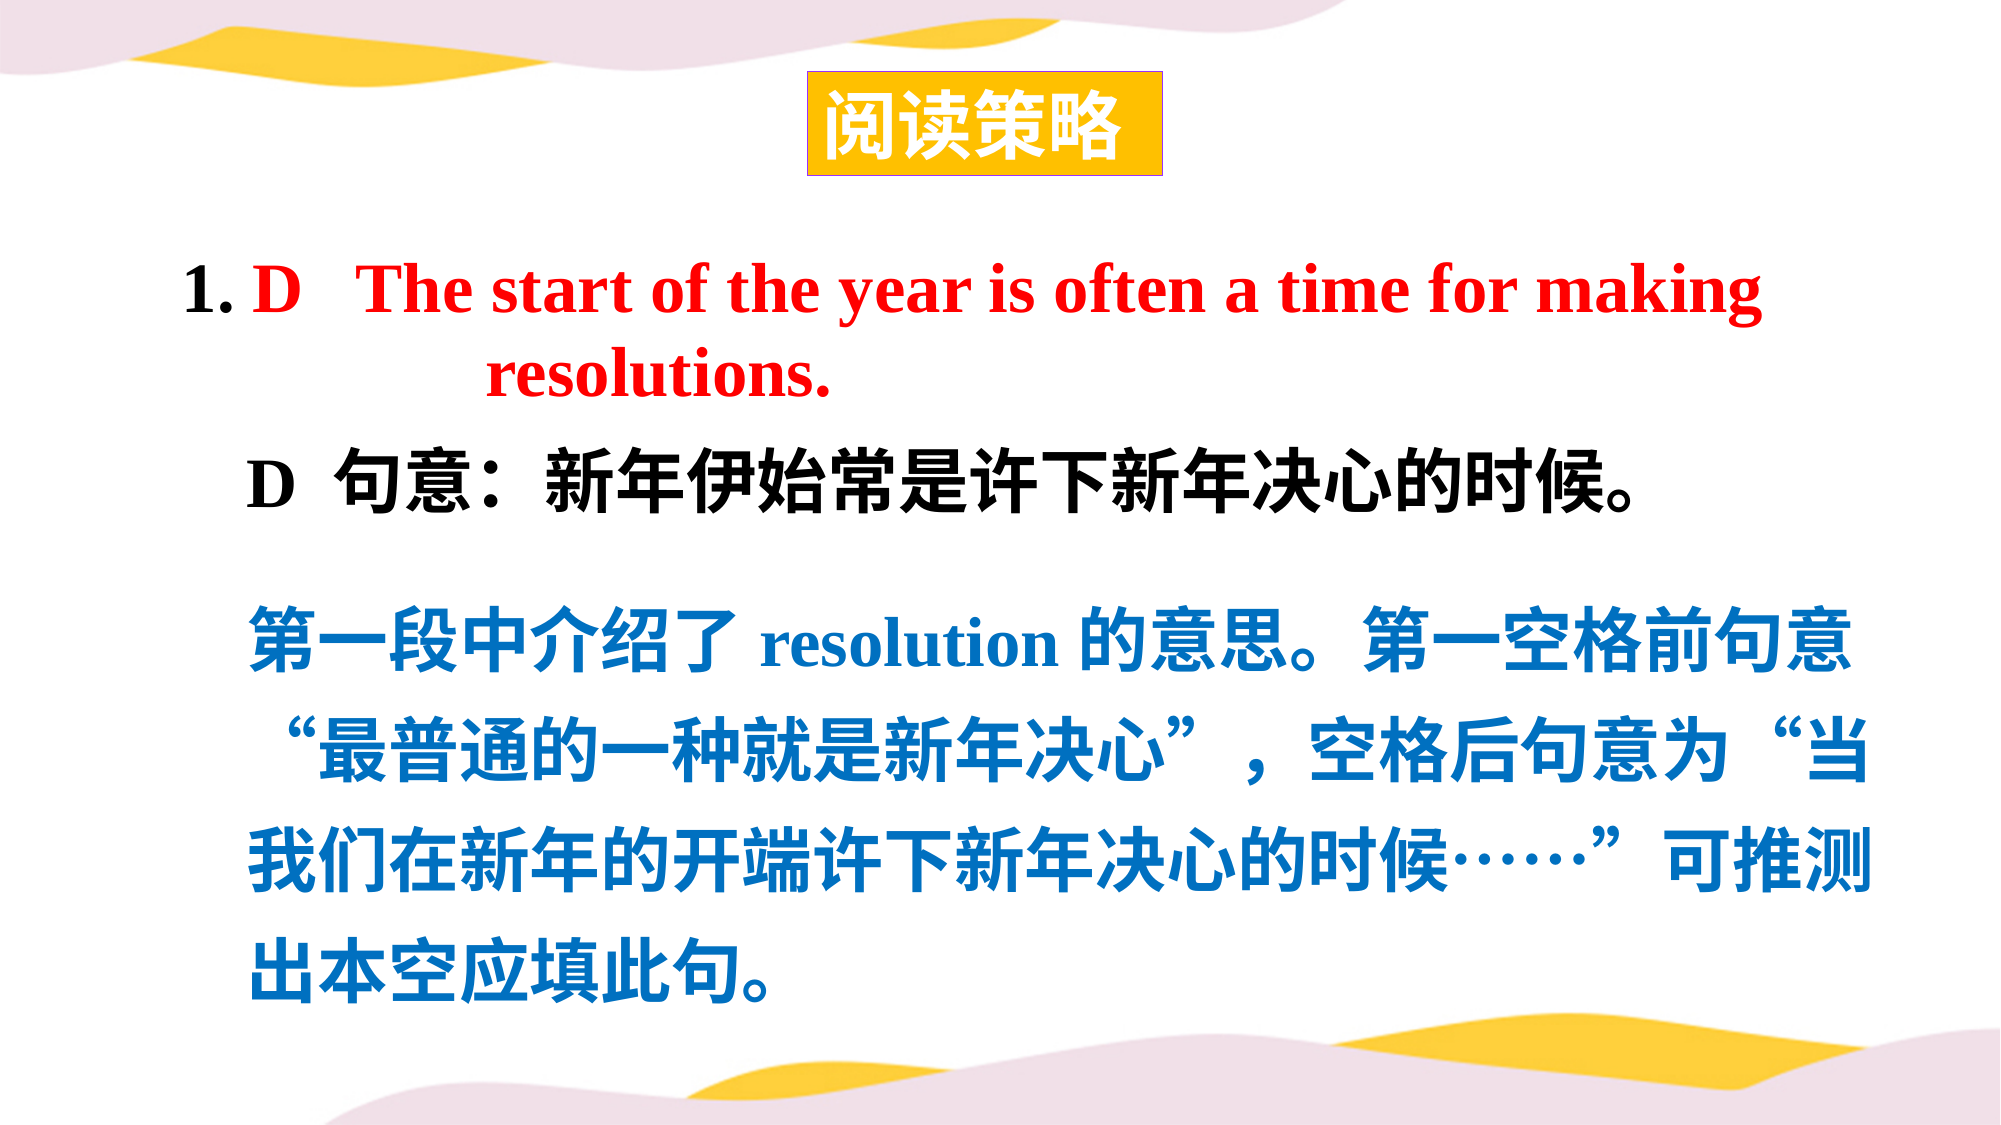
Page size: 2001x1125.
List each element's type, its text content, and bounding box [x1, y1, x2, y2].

text_box D 句意：新年伊始常是许下新年决心的时候。 [232, 420, 1633, 529]
text_box 阅读策略 [807, 71, 1163, 176]
text_box 1. D The start of the year is often a time for making resolutions. [137, 233, 1789, 419]
text_box 第一段中介绍了resolution的意思。第一空格前句意“最普通的一种就是新年决心”，空格后句意为“当我们在新年的开端许下新年决心的时候……”可推测出本空应填此句。 [232, 562, 1890, 1019]
picture [0, 0, 2001, 1125]
